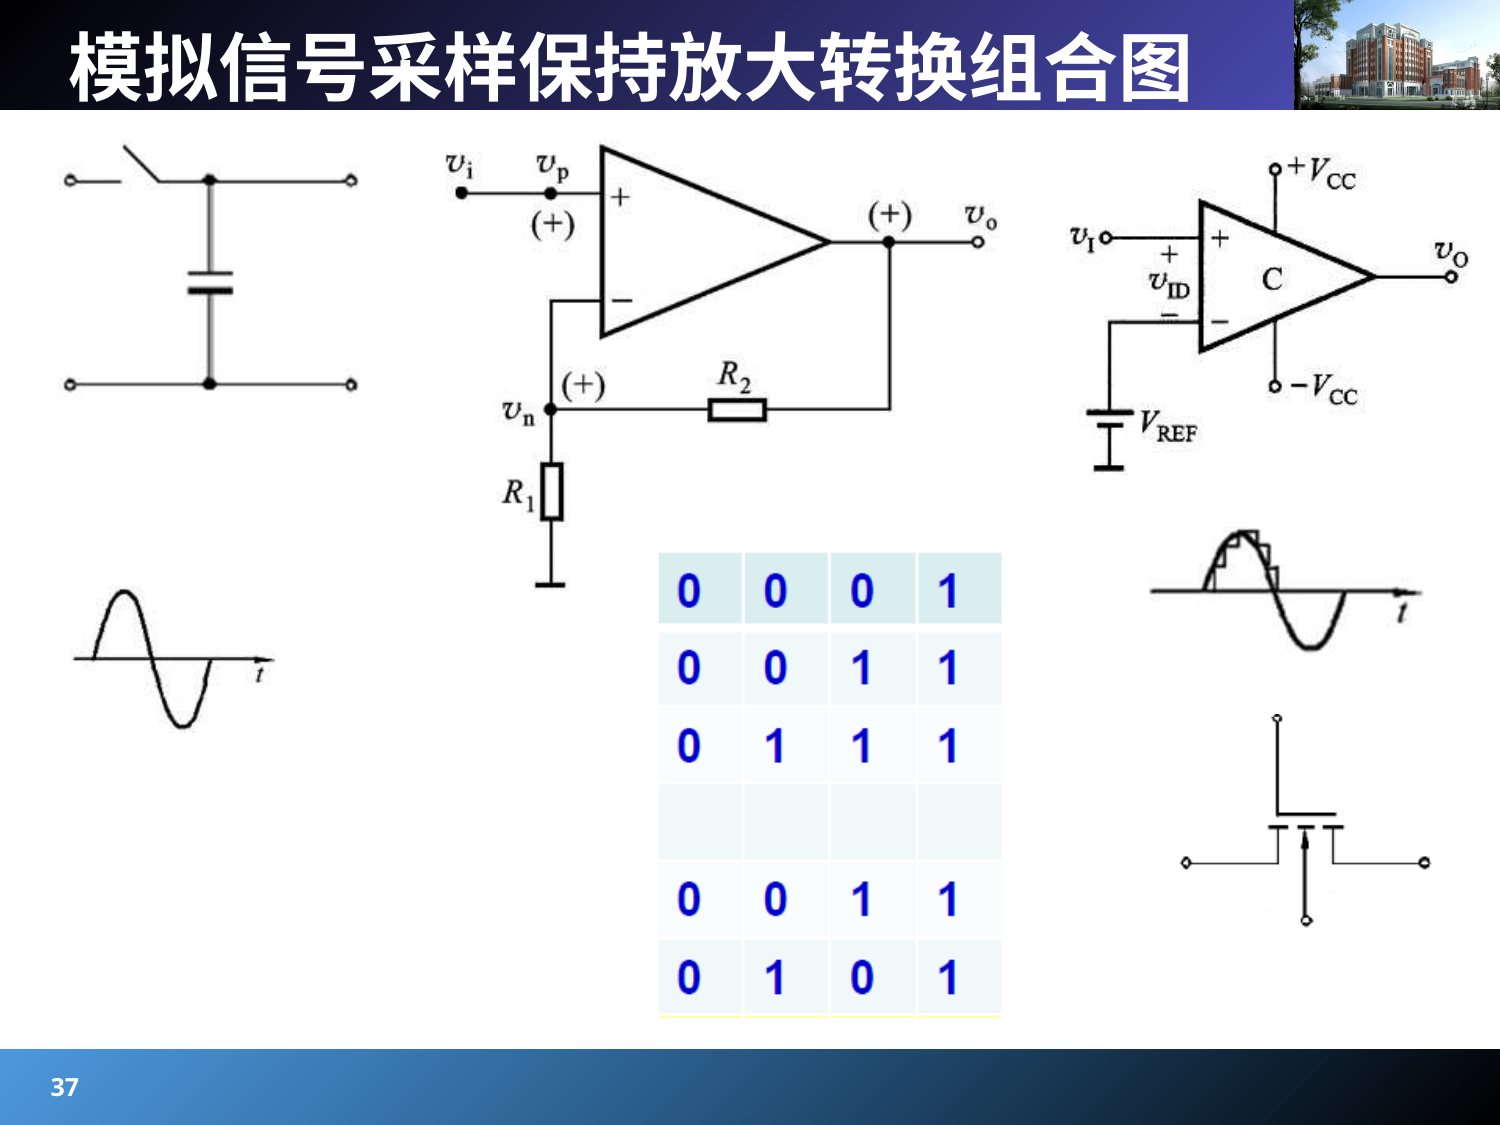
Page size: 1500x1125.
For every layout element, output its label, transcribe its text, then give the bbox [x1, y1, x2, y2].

picture [1171, 714, 1436, 929]
picture [1294, 0, 1500, 110]
picture [445, 140, 1005, 1018]
picture [1066, 152, 1473, 475]
picture [1148, 527, 1424, 657]
picture [58, 140, 362, 400]
picture [70, 585, 275, 733]
title 模拟信号采样保持放大转换组合图 [53, 1, 1301, 129]
